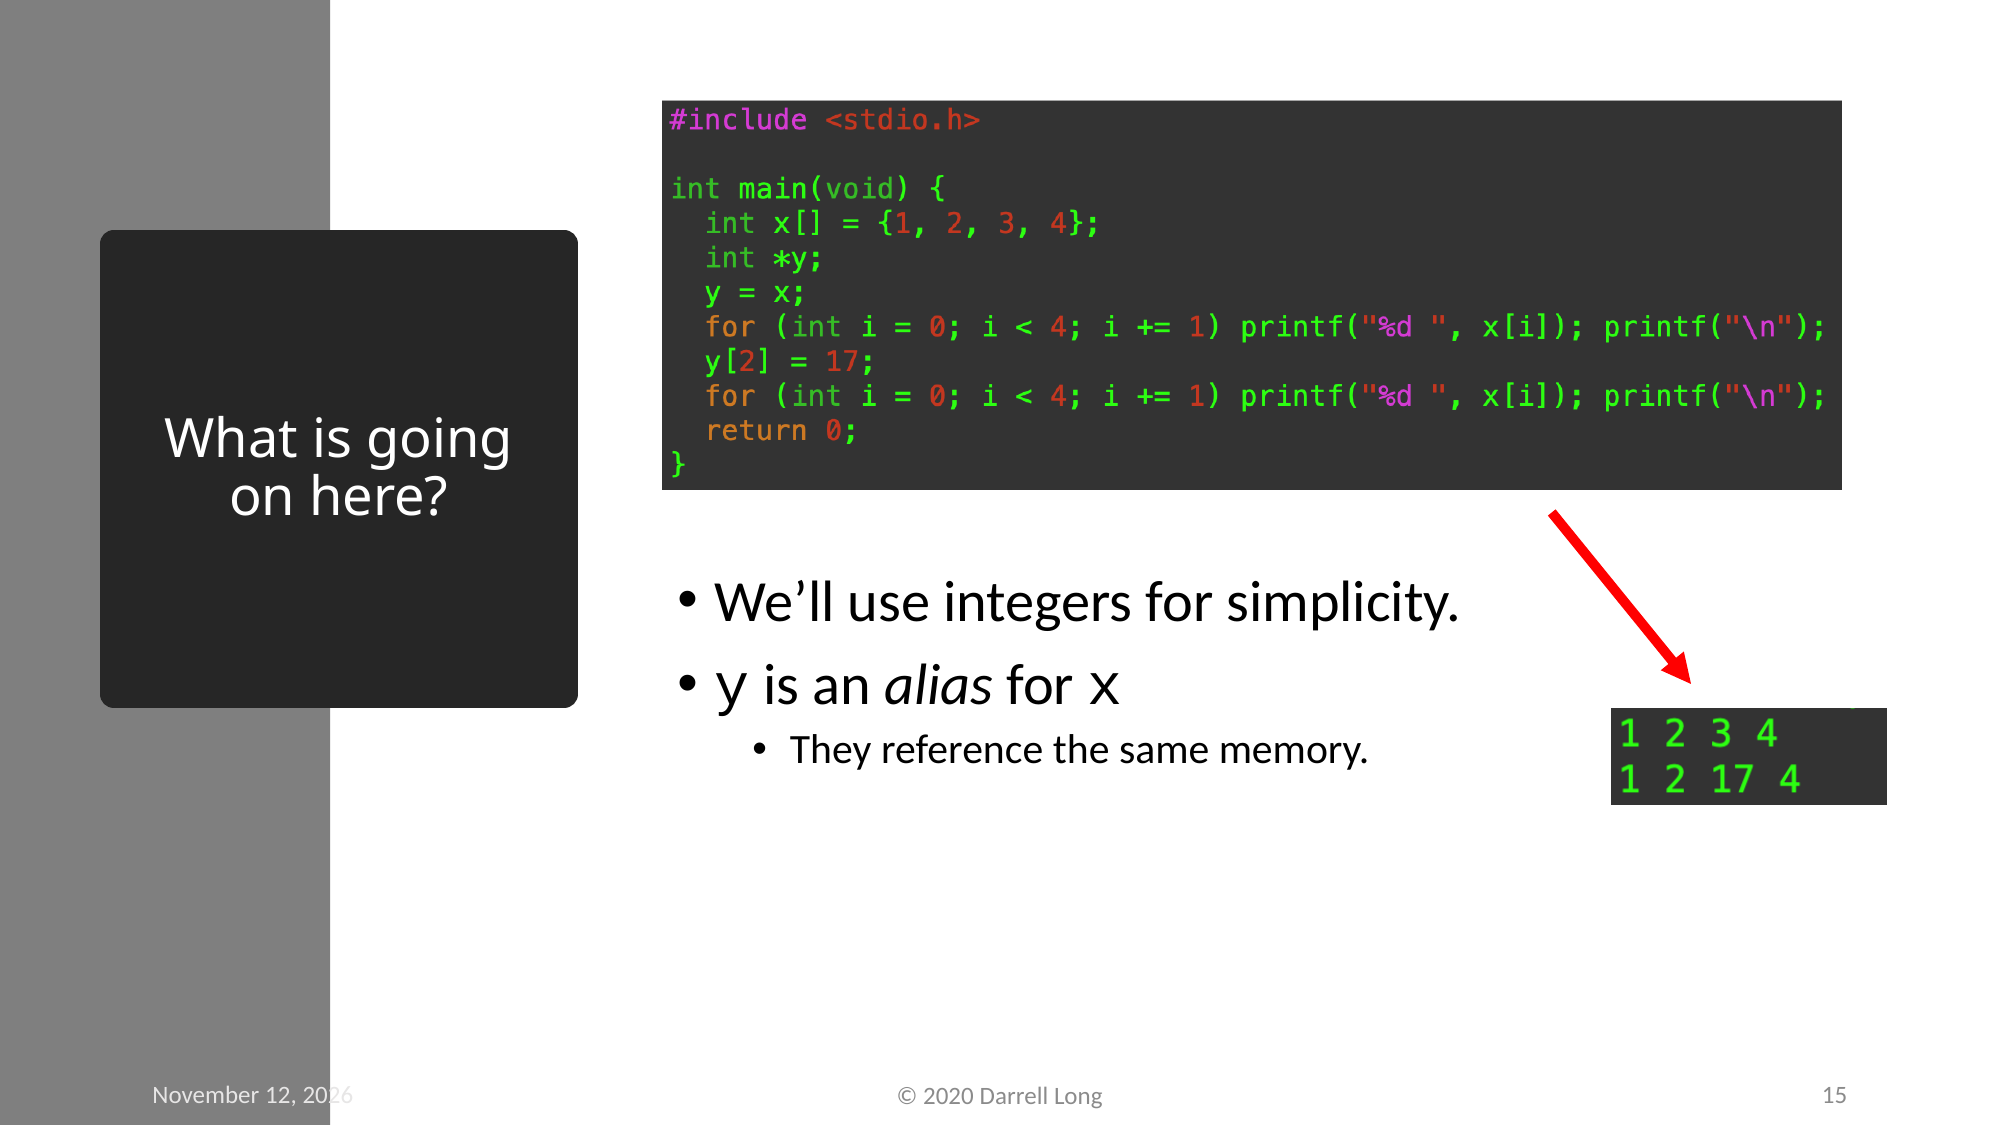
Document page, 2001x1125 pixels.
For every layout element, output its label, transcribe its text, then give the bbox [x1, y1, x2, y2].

slide_number 15 [1412, 1063, 1863, 1124]
text_box [0, 0, 331, 1125]
picture [662, 100, 1842, 490]
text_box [1551, 512, 1692, 684]
footer © 2020 Darrell Long [655, 1065, 1345, 1125]
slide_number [137, 1063, 588, 1124]
title What is going on here? [113, 243, 564, 694]
picture [1611, 708, 1887, 805]
list We’ll use integers for simplicity. y is an alias for x They reference the same memory. [662, 563, 1886, 805]
